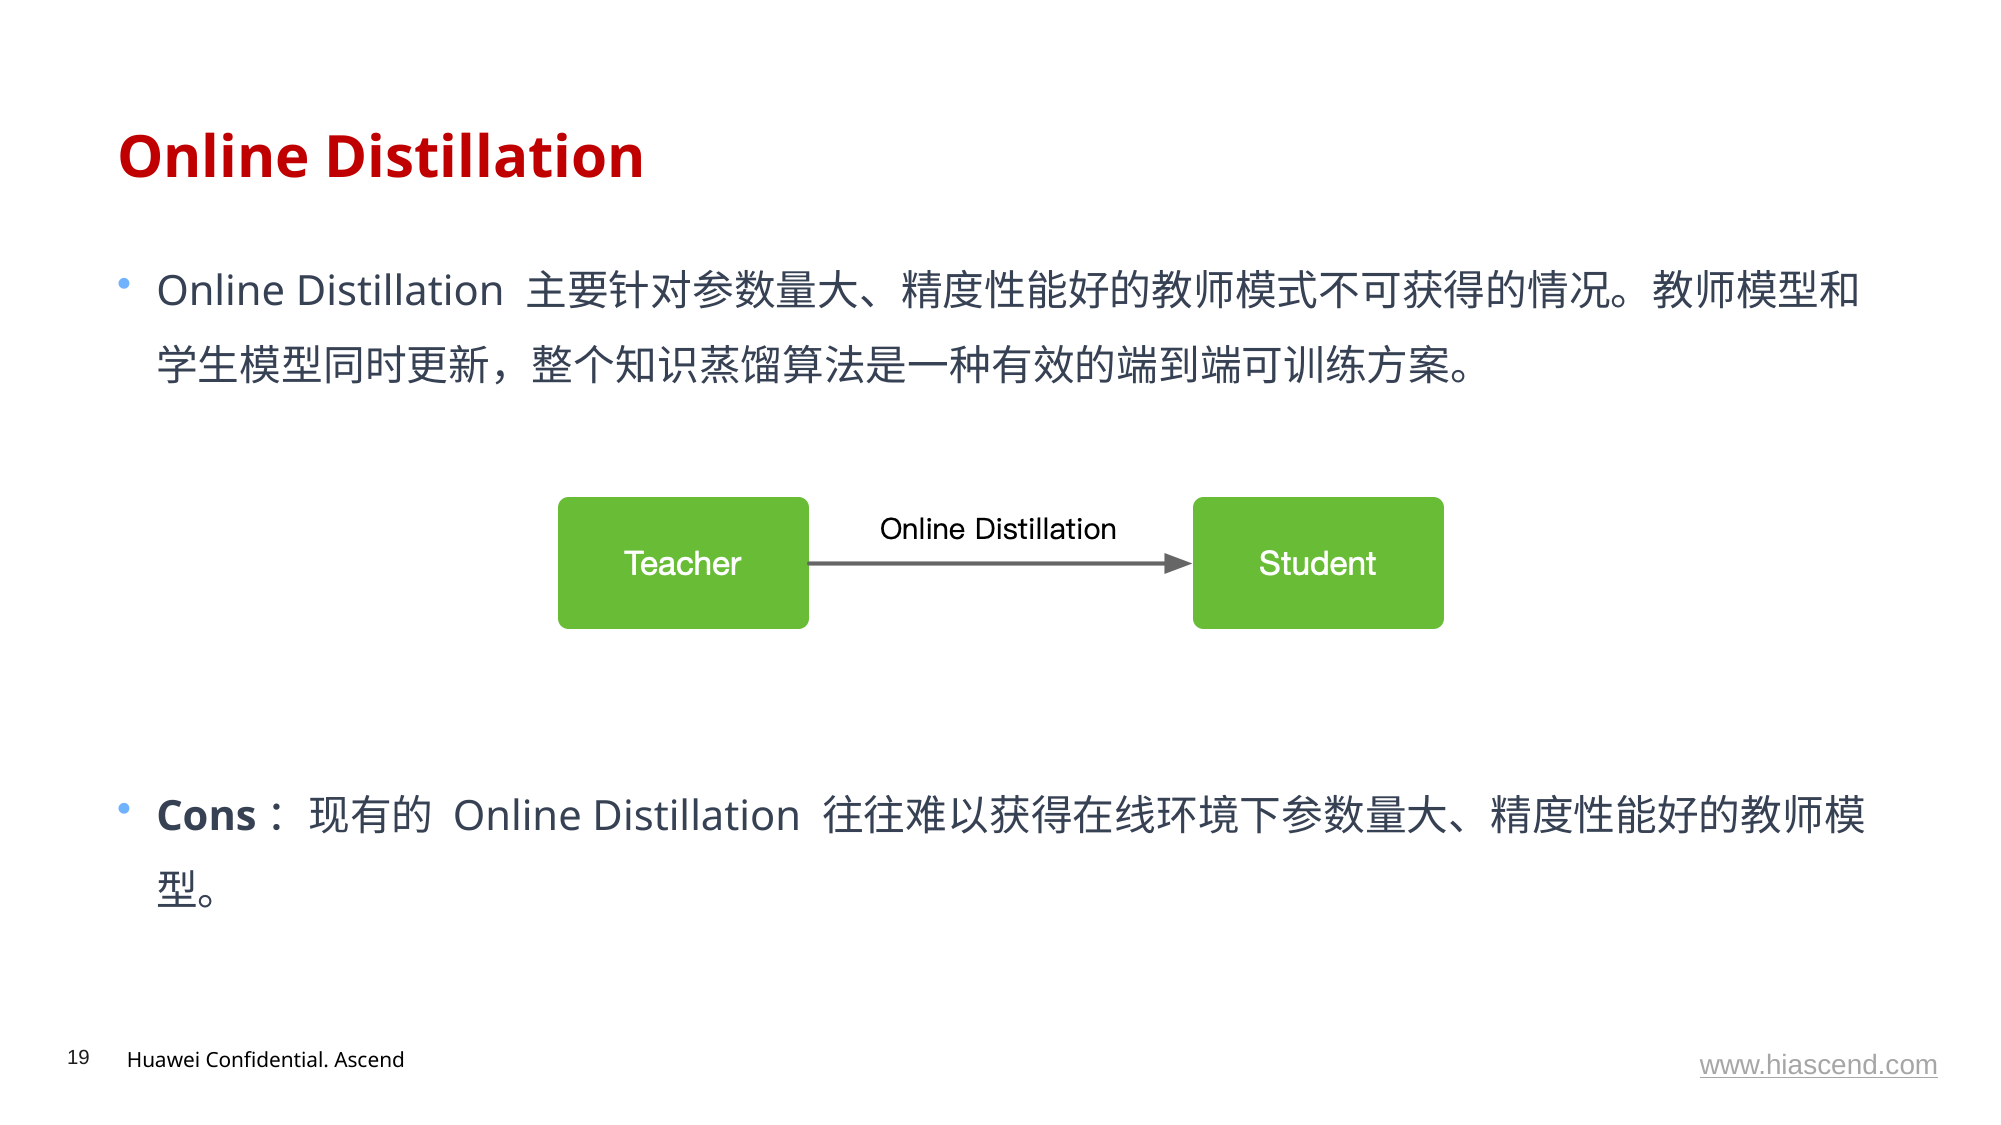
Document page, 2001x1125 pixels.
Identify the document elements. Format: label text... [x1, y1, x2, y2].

list Online Distillation 主要针对参数量大、精度性能好的教师模式不可获得的情况。教师模型和学生模型同时更新，整个知识蒸馏算法是一种有效的端到端可训练方案。 Cons：现有的 Online Distillation 往往难以获得在线环境下参数量大、精度性能好的教师模型。 [102, 231, 1901, 988]
title Online Distillation [102, 111, 1901, 209]
picture [557, 496, 1444, 629]
